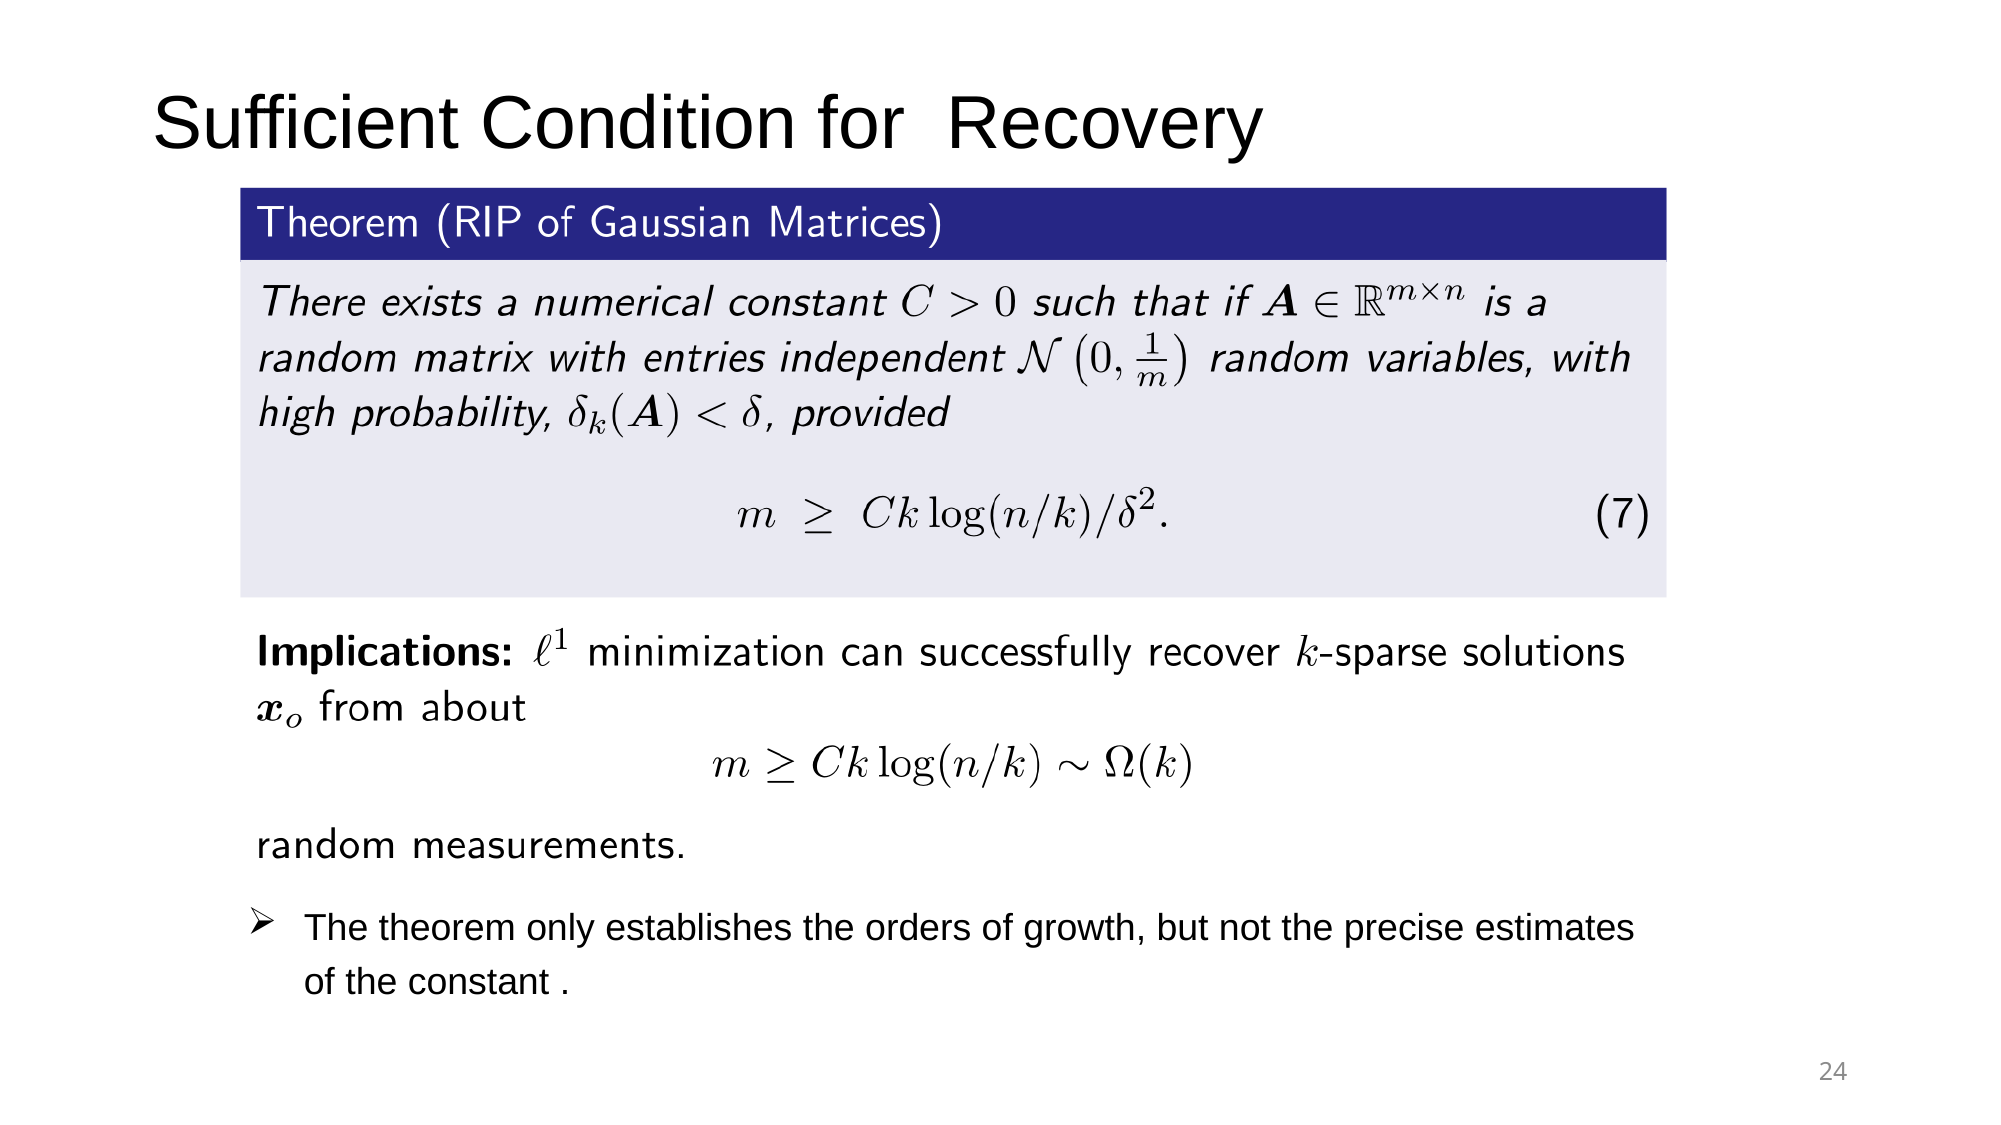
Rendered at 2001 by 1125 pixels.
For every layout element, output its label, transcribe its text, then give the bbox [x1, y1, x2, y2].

slide_number 24 [1412, 1042, 1863, 1103]
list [223, 174, 1681, 887]
